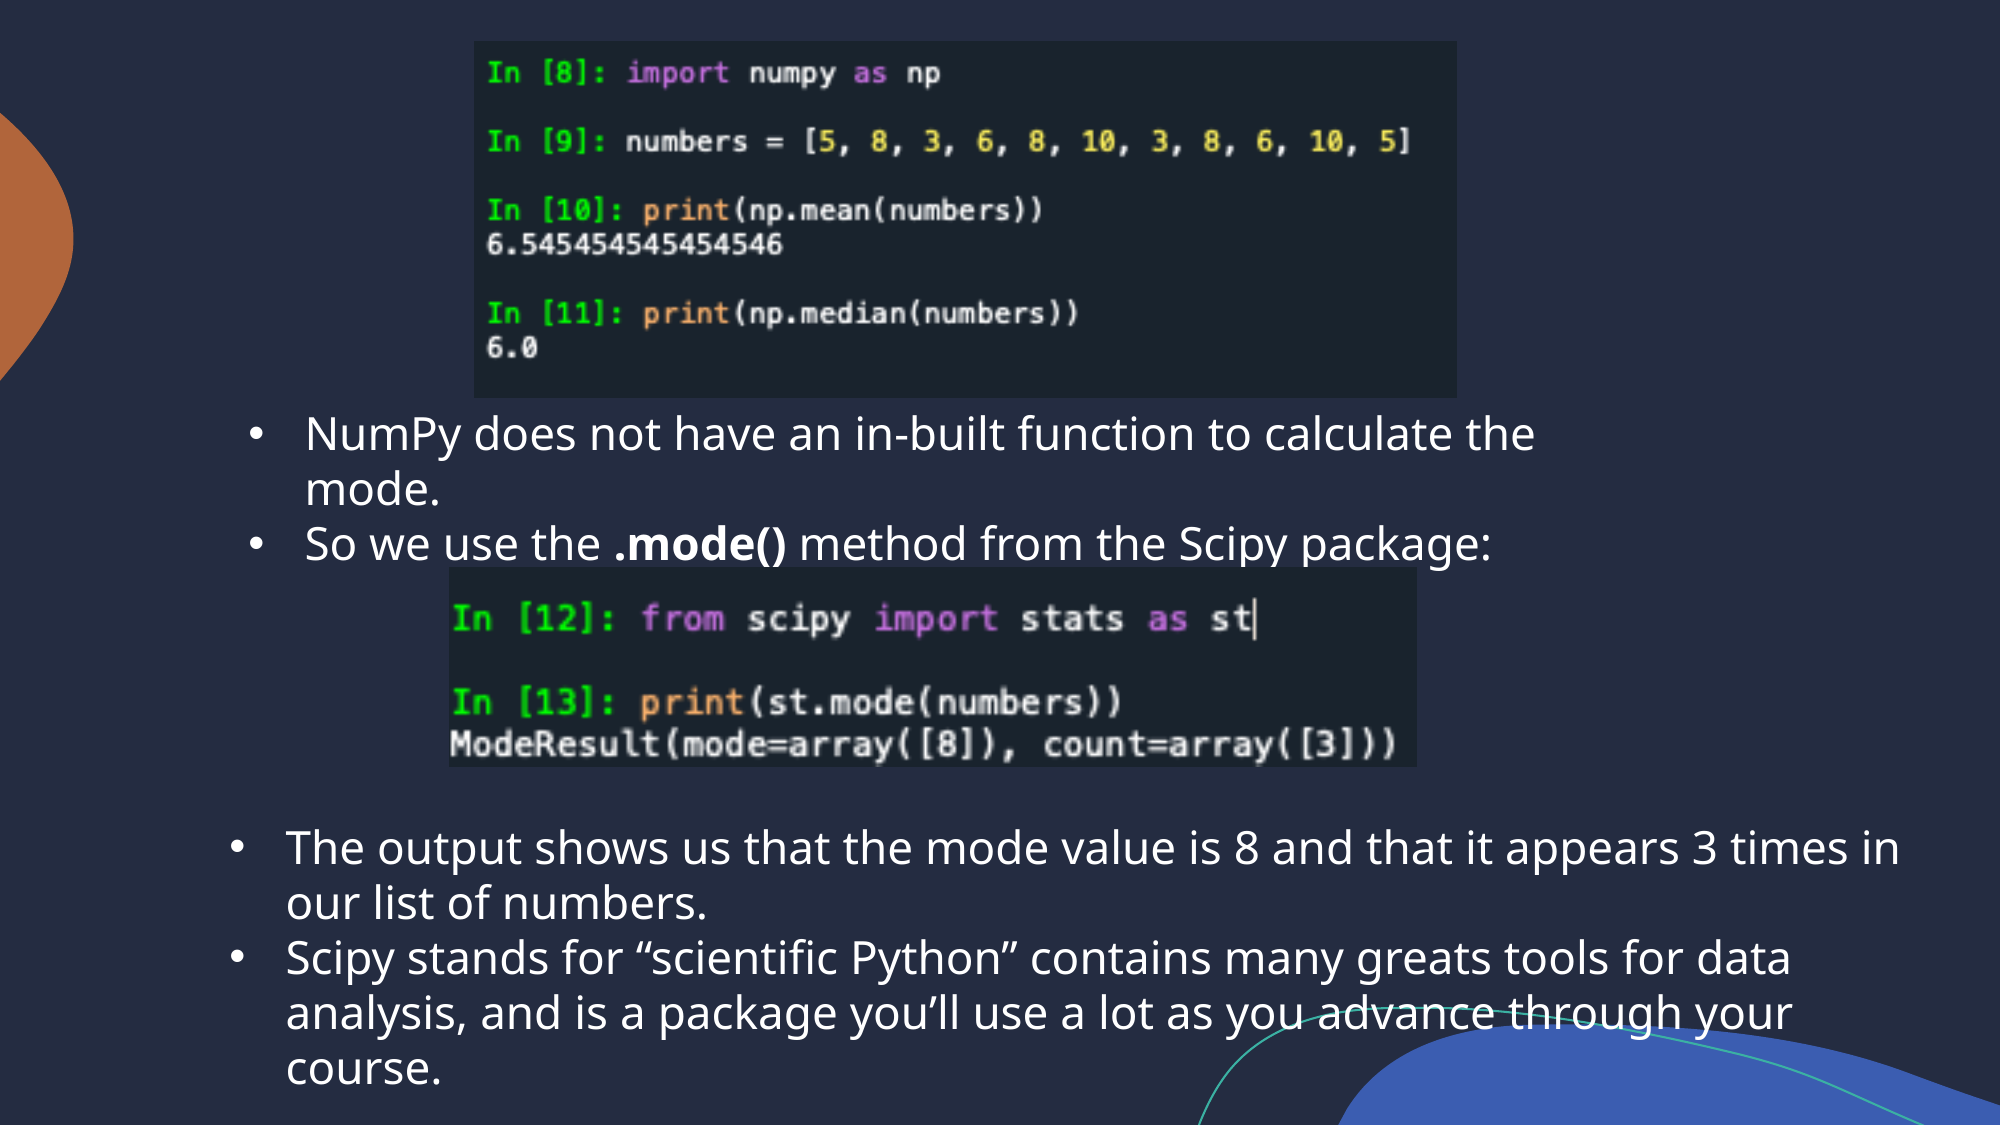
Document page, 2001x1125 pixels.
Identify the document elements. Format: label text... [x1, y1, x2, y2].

text_box The output shows us that the mode value is 8 and that it appears 3 times in our list of numbers. Scipy stands for “scientific Python” contains many greats tools for data analysis, and is a package you’ll use a lot as you advance through your course. [214, 811, 1932, 1101]
picture [474, 41, 1457, 398]
picture [449, 567, 1417, 767]
text_box NumPy does not have an in-built function to calculate the mode. So we use the .mode() method from the Scipy package: [233, 397, 1698, 578]
